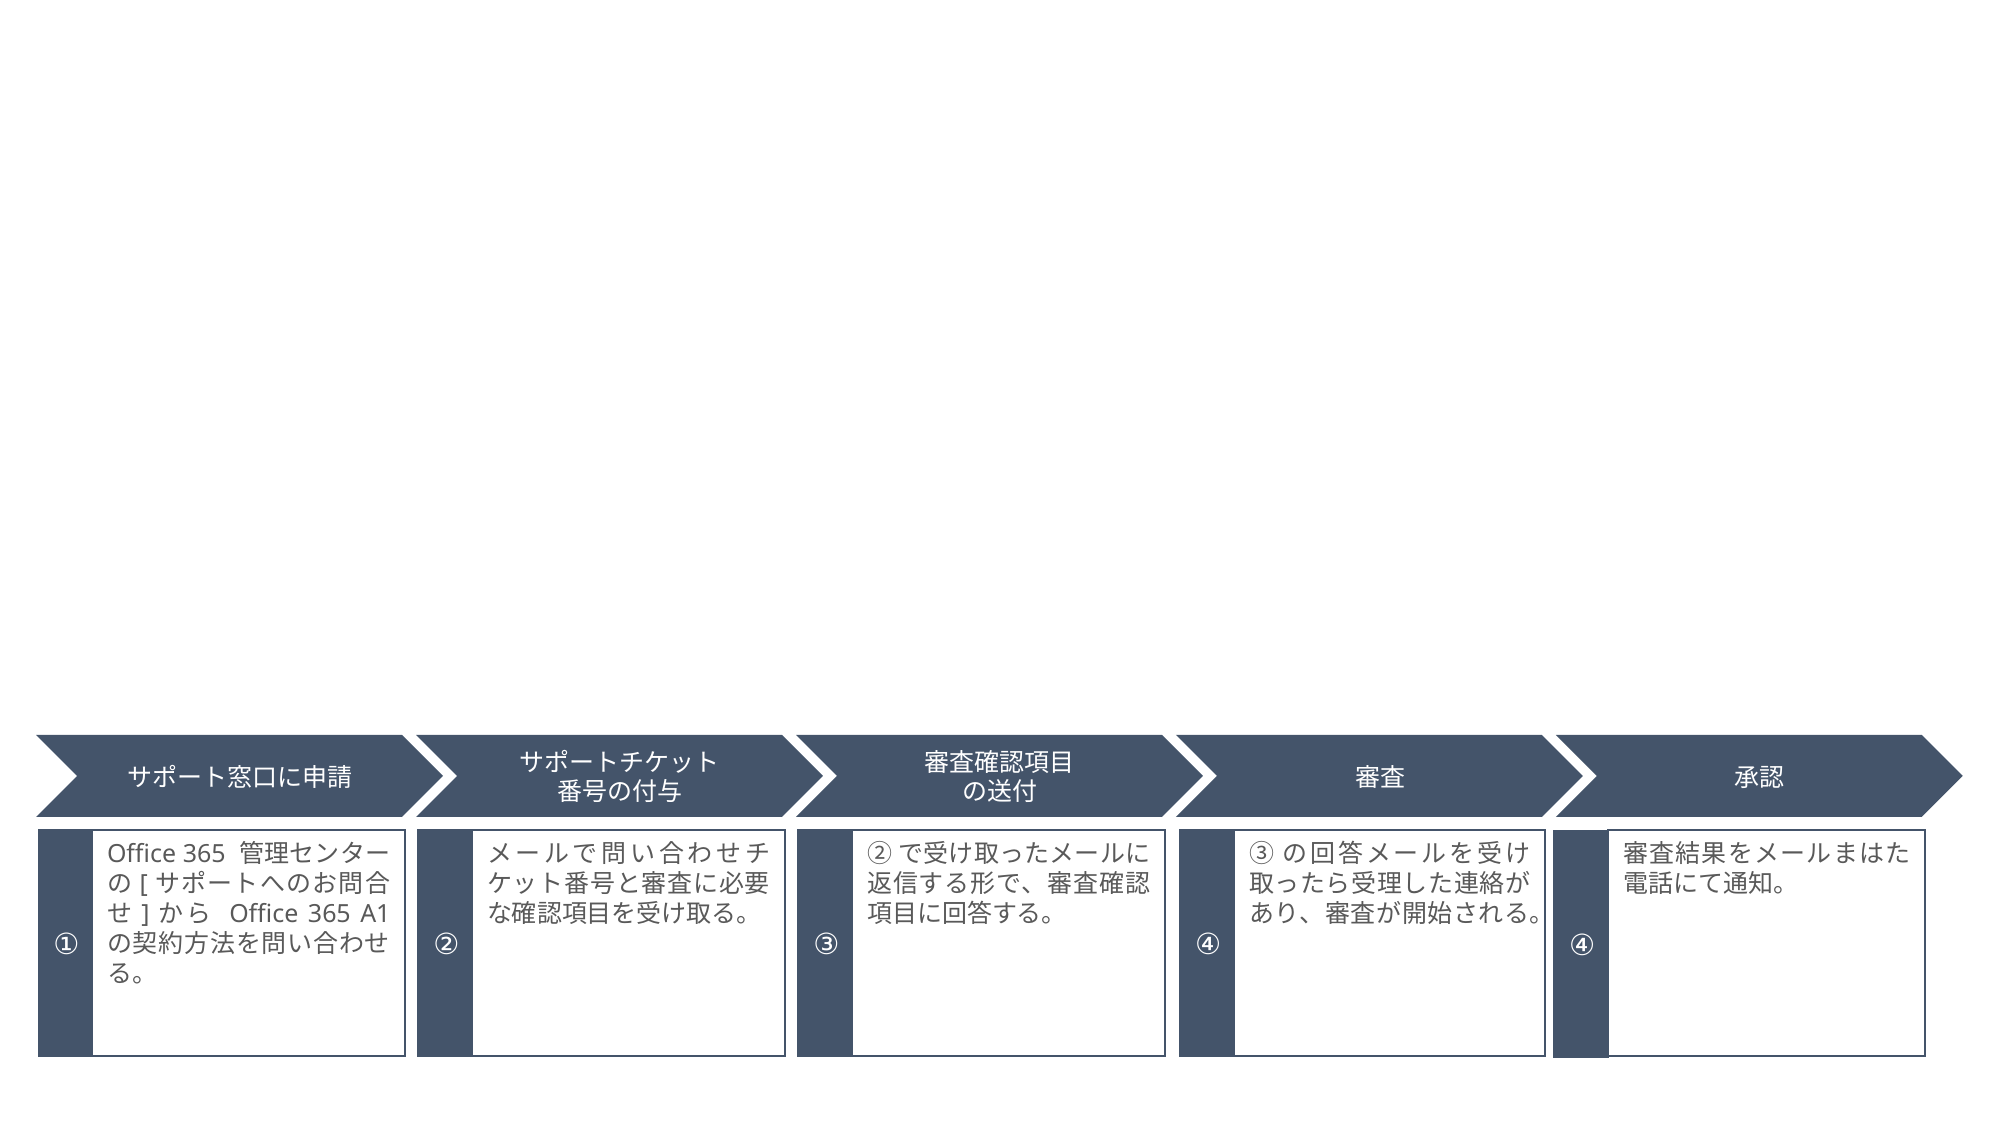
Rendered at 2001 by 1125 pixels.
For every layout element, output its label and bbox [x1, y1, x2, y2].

text_box [38, 735, 1962, 1057]
